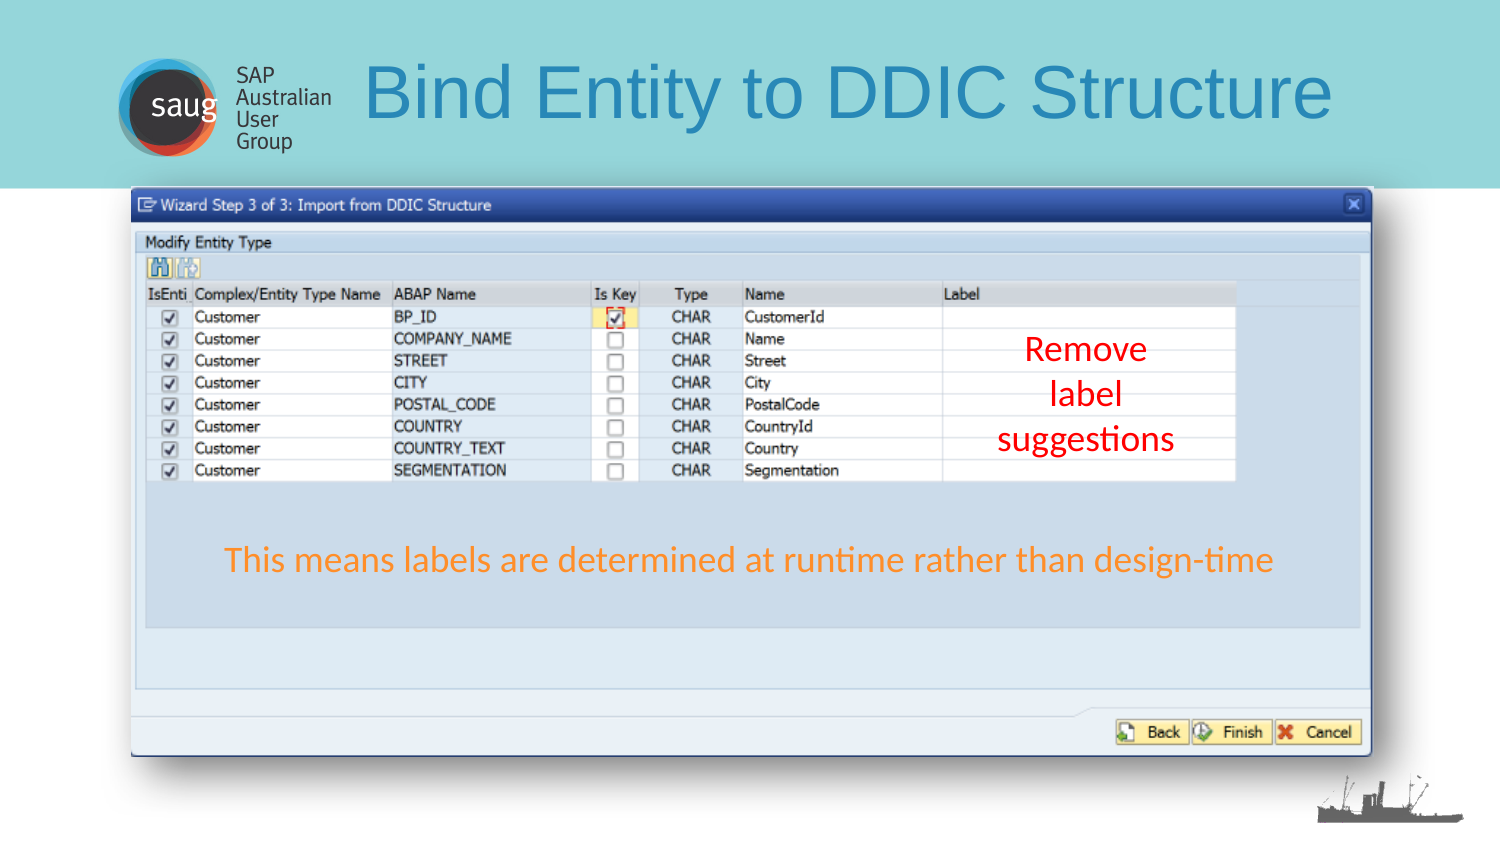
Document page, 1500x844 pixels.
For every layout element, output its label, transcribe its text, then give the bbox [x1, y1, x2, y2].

picture [0, 0, 1500, 844]
title Bind Entity to DDIC Structure [348, 0, 1477, 178]
